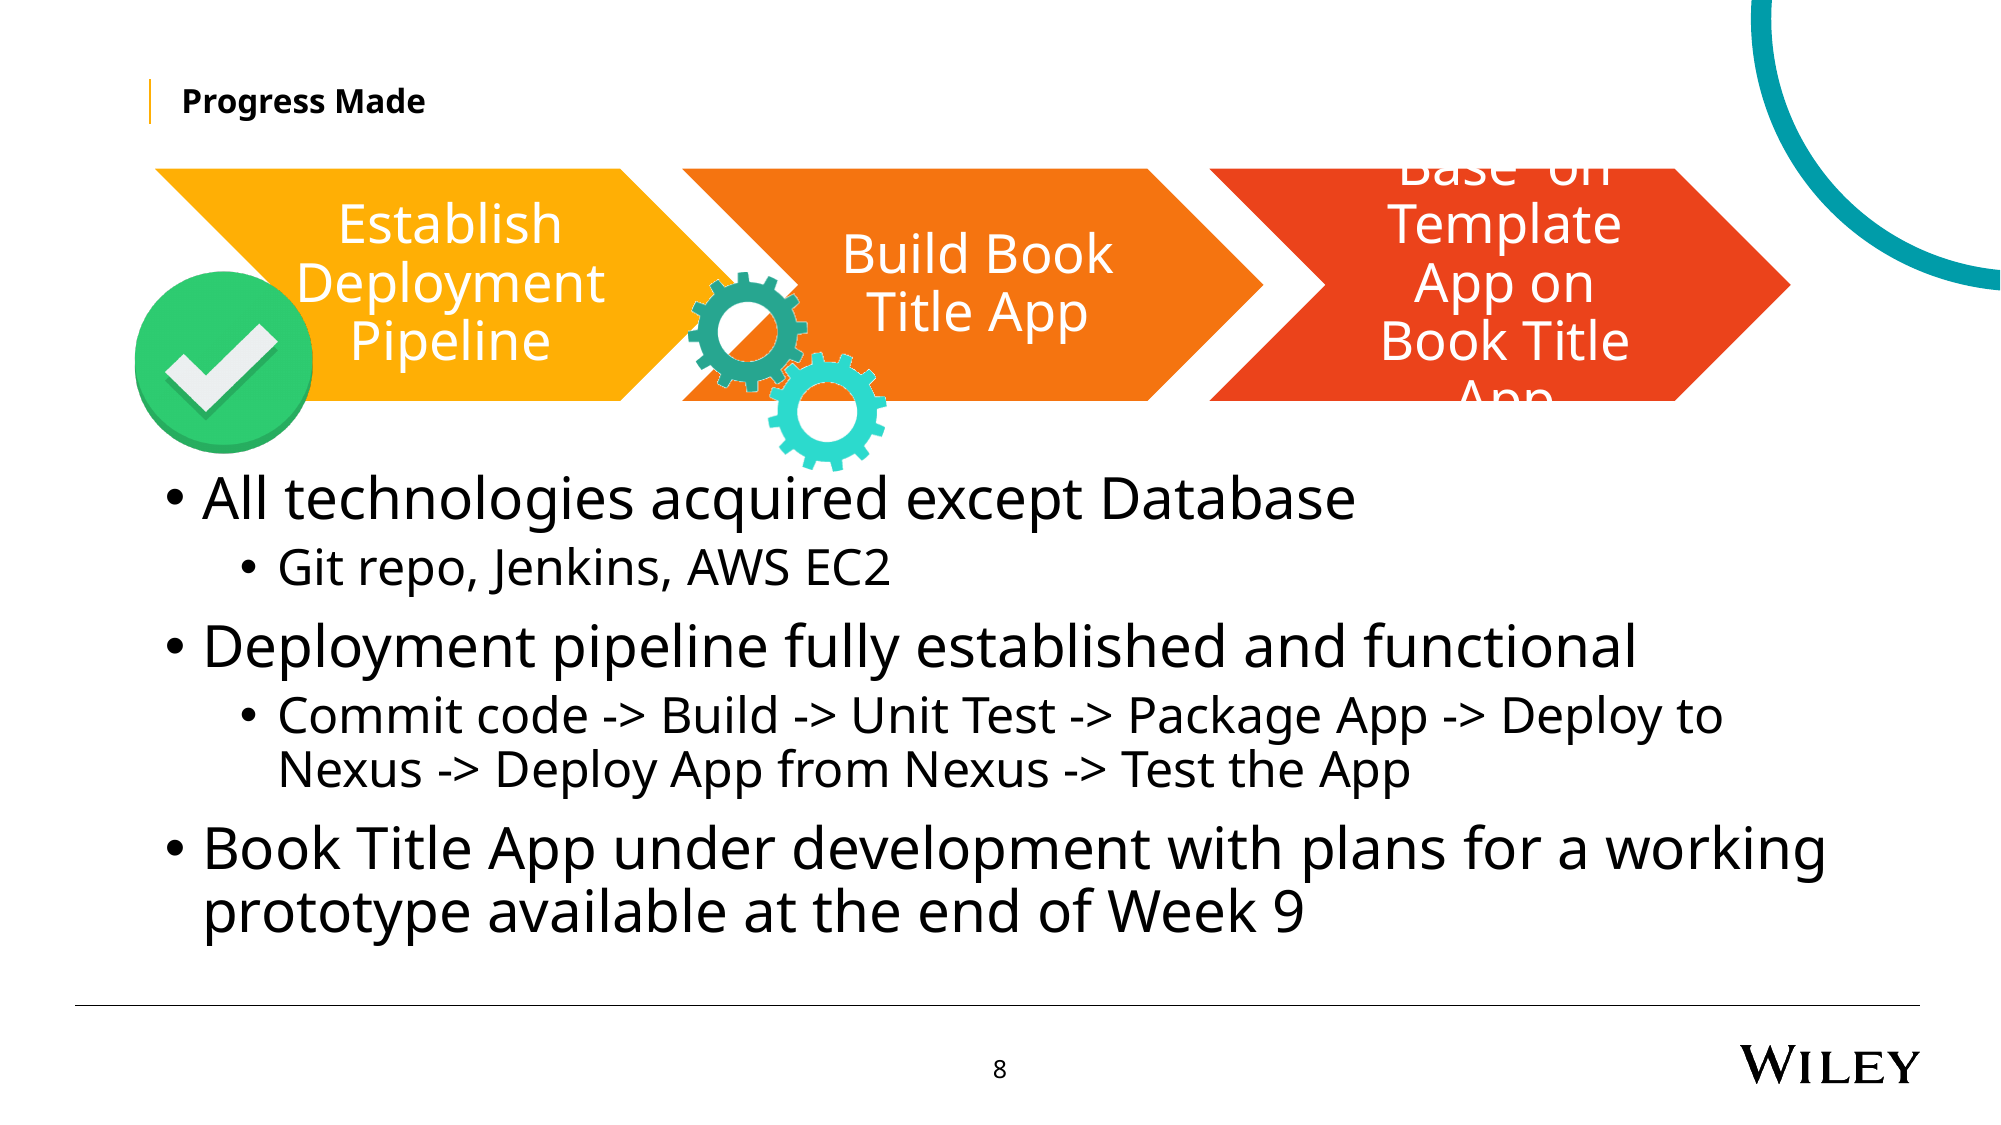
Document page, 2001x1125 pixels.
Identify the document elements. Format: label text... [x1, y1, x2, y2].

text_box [151, 0, 1793, 749]
slide_number 8 [914, 1050, 1086, 1088]
text_box All technologies acquired except Database Git repo, Jenkins, AWS EC2 Deployment pipeline fully established and functional Commit code -> Build -> Unit Test -> Package App -> Deploy to Nexus -> Deploy App from Nexus -> Test the App Book Title App under development with plans for a working prototype available at the end of Week 9 [149, 461, 1892, 957]
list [688, 272, 887, 472]
picture [117, 254, 330, 462]
picture [1740, 1045, 1920, 1084]
